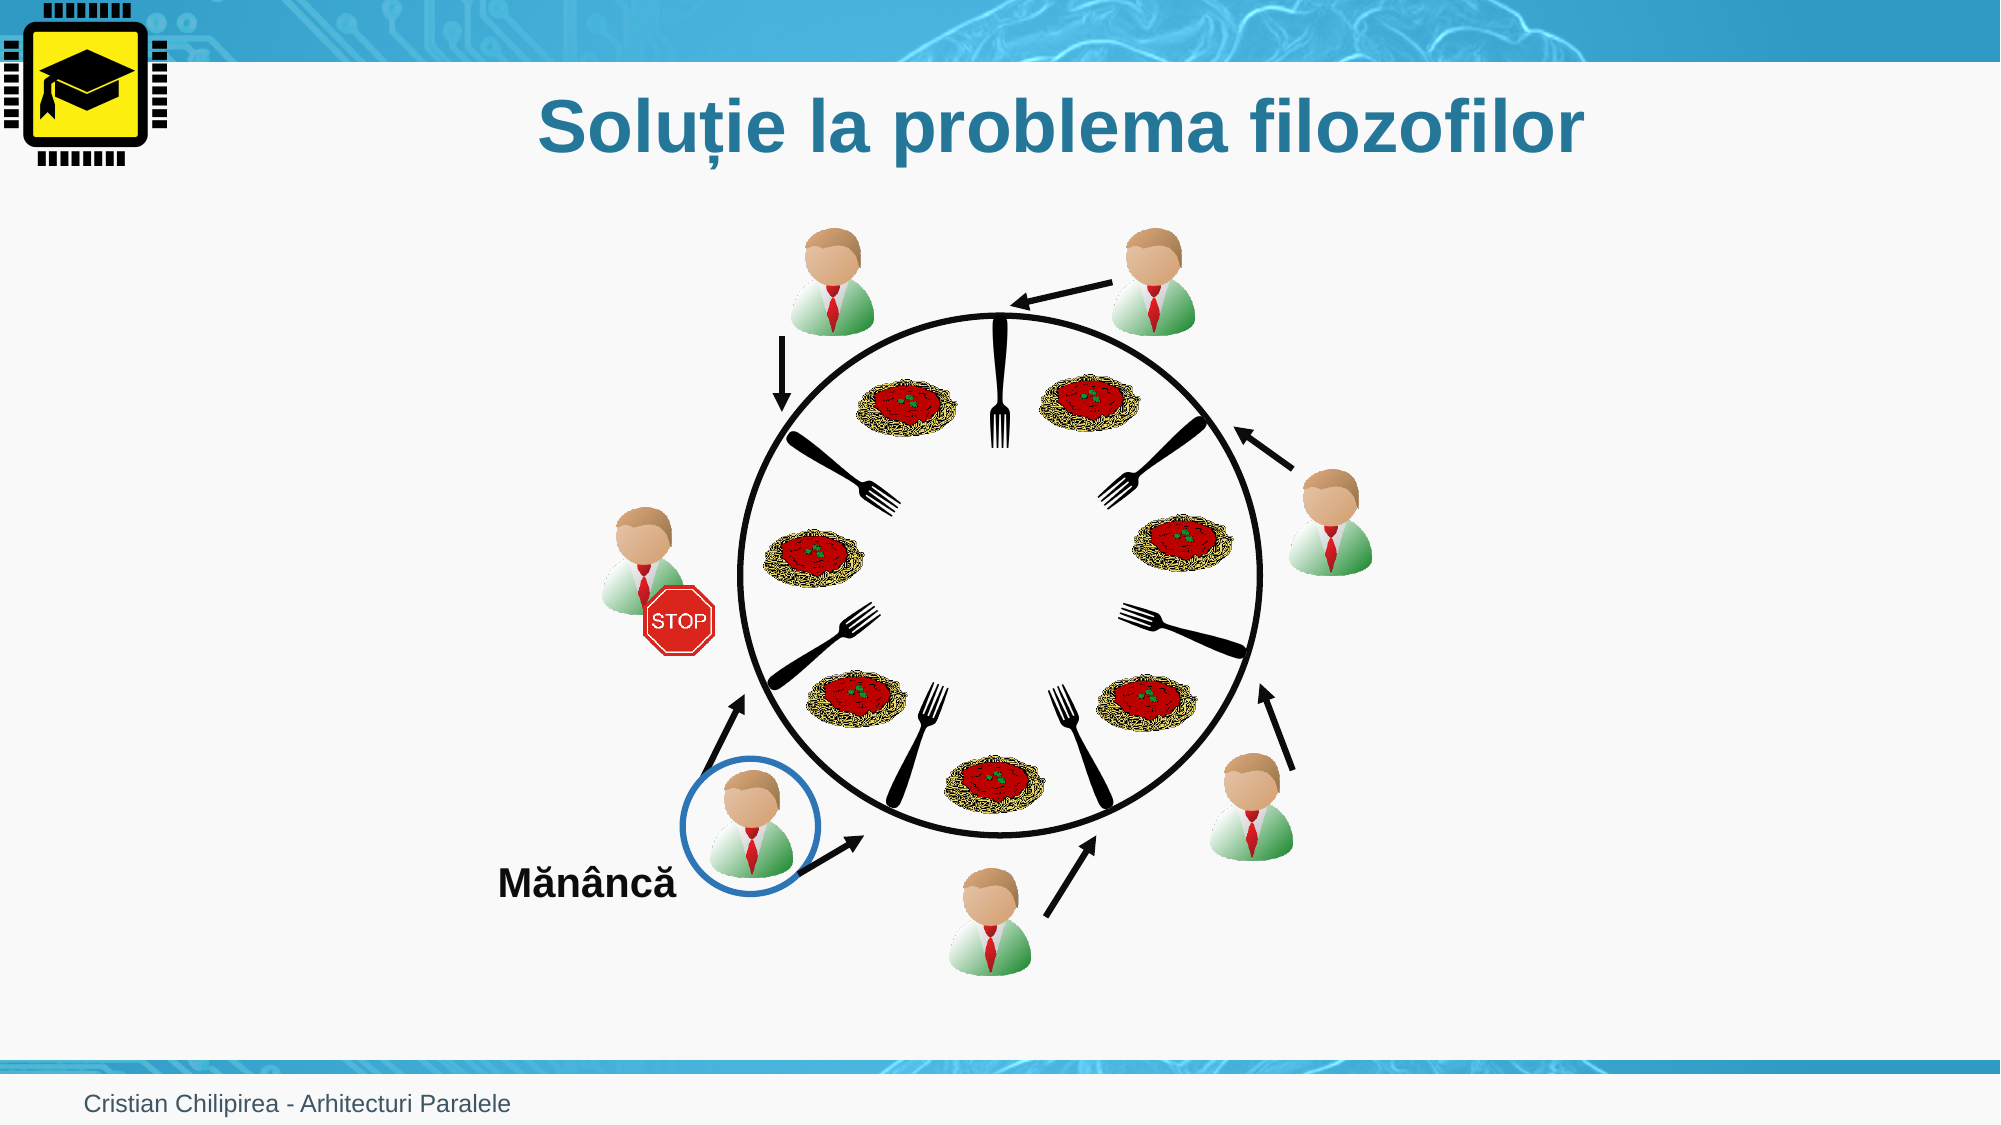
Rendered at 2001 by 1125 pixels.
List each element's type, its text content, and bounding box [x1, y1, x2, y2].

picture [856, 379, 958, 437]
title Soluție la problema filozofilor [170, 76, 1955, 180]
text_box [1233, 426, 1293, 470]
picture [944, 755, 1046, 814]
picture [948, 868, 1031, 976]
footer Cristian Chilipirea - Arhitecturi Paralele [68, 1083, 1542, 1125]
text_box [702, 694, 745, 779]
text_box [1009, 282, 1113, 306]
text_box [745, 757, 790, 770]
picture [602, 507, 715, 656]
picture [710, 770, 793, 878]
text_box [1045, 835, 1097, 917]
picture [1039, 374, 1141, 432]
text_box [798, 835, 865, 875]
picture [1112, 228, 1195, 336]
picture [1210, 753, 1293, 861]
picture [0, 1060, 2000, 1074]
picture [763, 406, 949, 812]
picture [791, 228, 874, 336]
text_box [1259, 683, 1293, 771]
text_box [739, 314, 1261, 837]
picture [989, 315, 1010, 448]
text_box Mănâncă [482, 848, 707, 914]
picture [0, 0, 2000, 166]
picture [1047, 681, 1117, 814]
picture [1289, 469, 1372, 576]
text_box [681, 772, 820, 896]
picture [1096, 395, 1248, 732]
